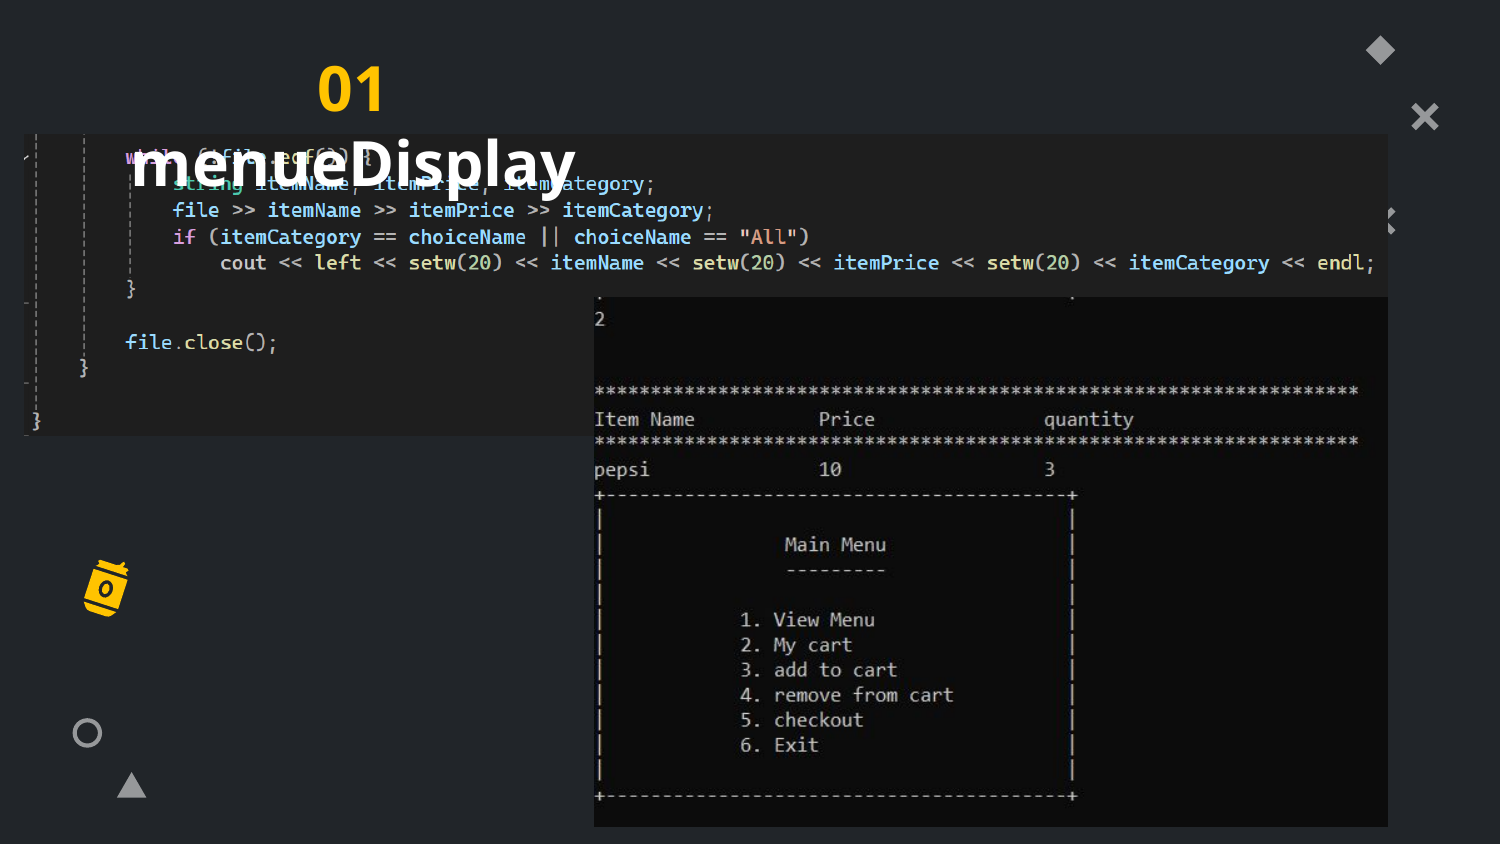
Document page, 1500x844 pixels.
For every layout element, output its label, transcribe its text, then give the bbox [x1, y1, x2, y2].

picture [24, 134, 1389, 827]
title 01 menueDisplay [93, 34, 614, 113]
